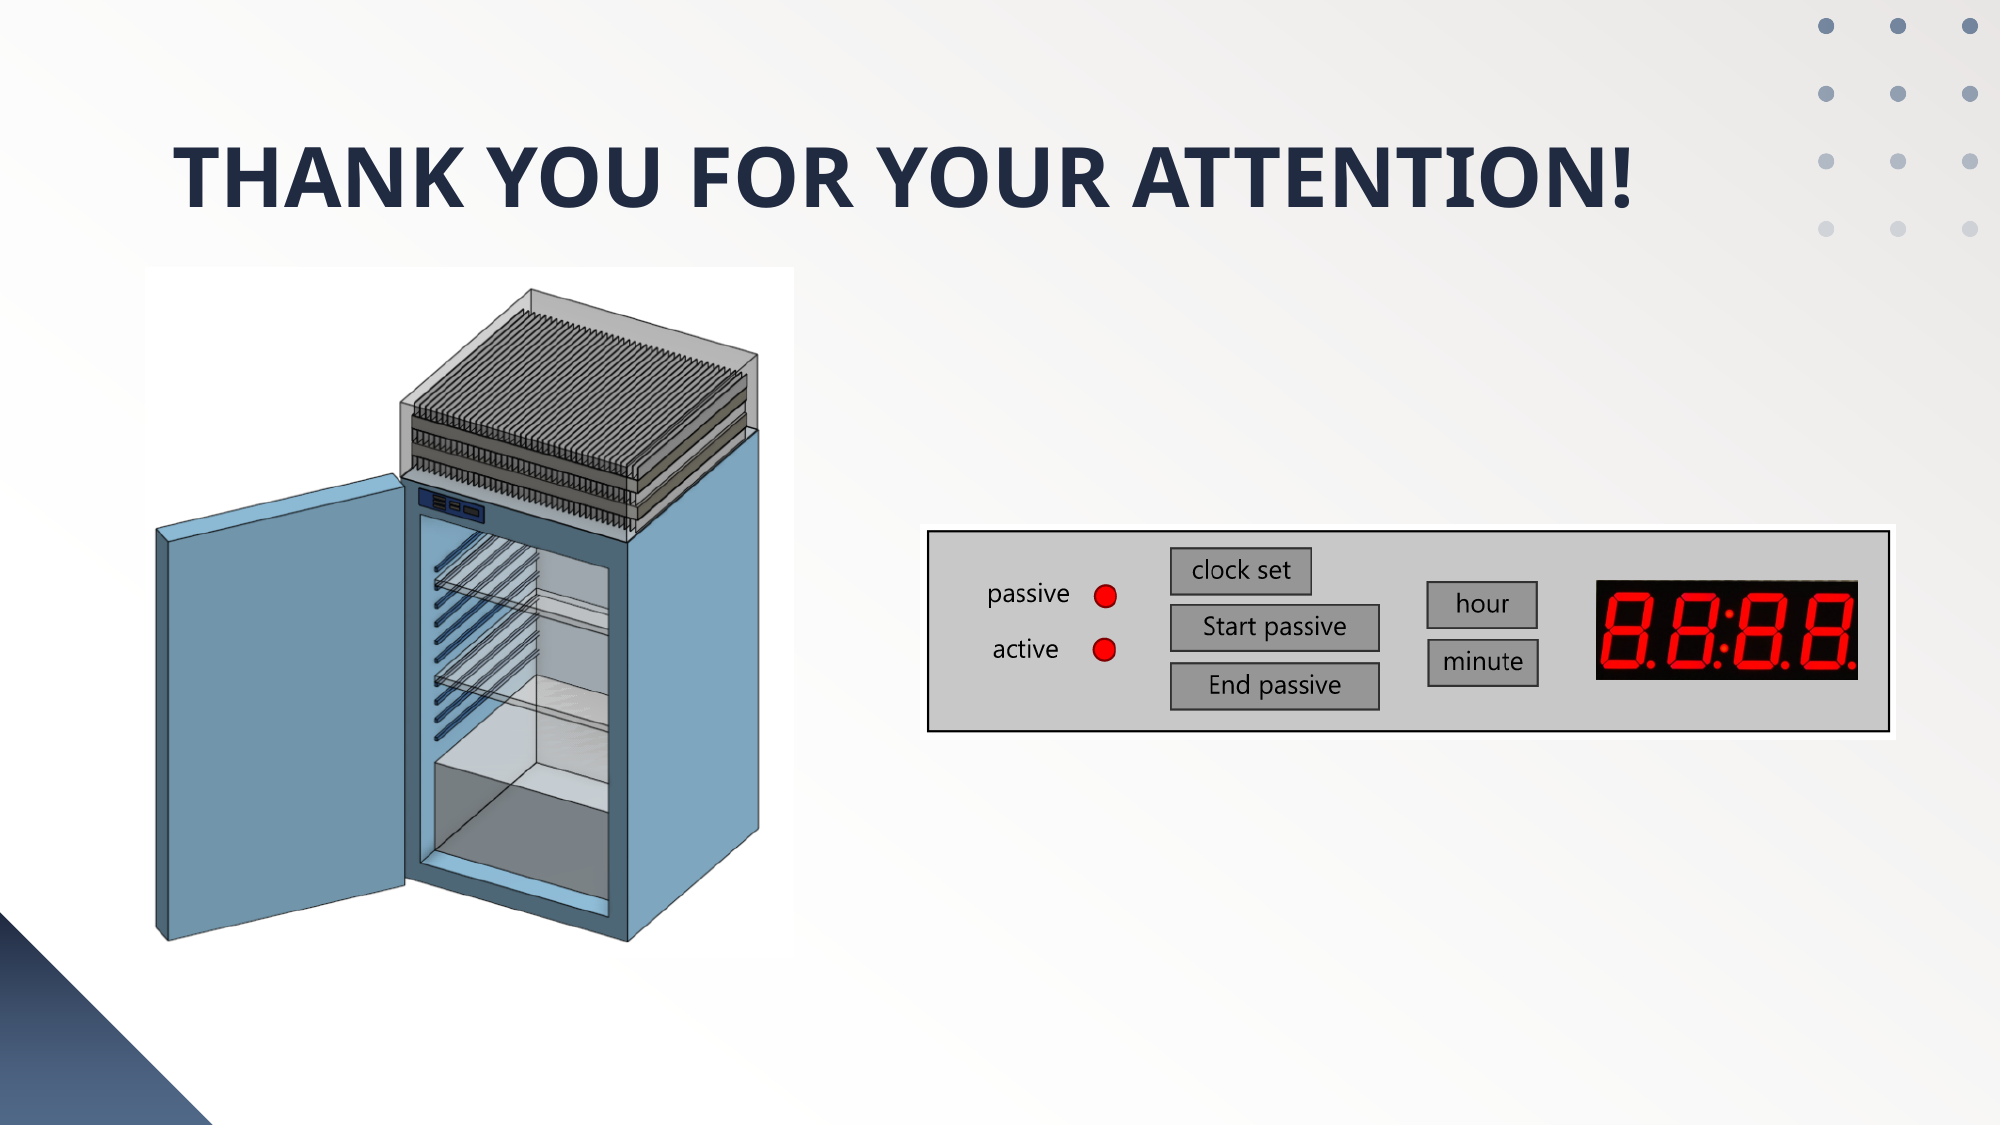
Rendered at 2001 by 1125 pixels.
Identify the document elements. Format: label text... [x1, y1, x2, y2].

picture [0, 0, 2001, 1125]
title THANK YOU FOR YOUR ATTENTION! [157, 117, 1843, 244]
